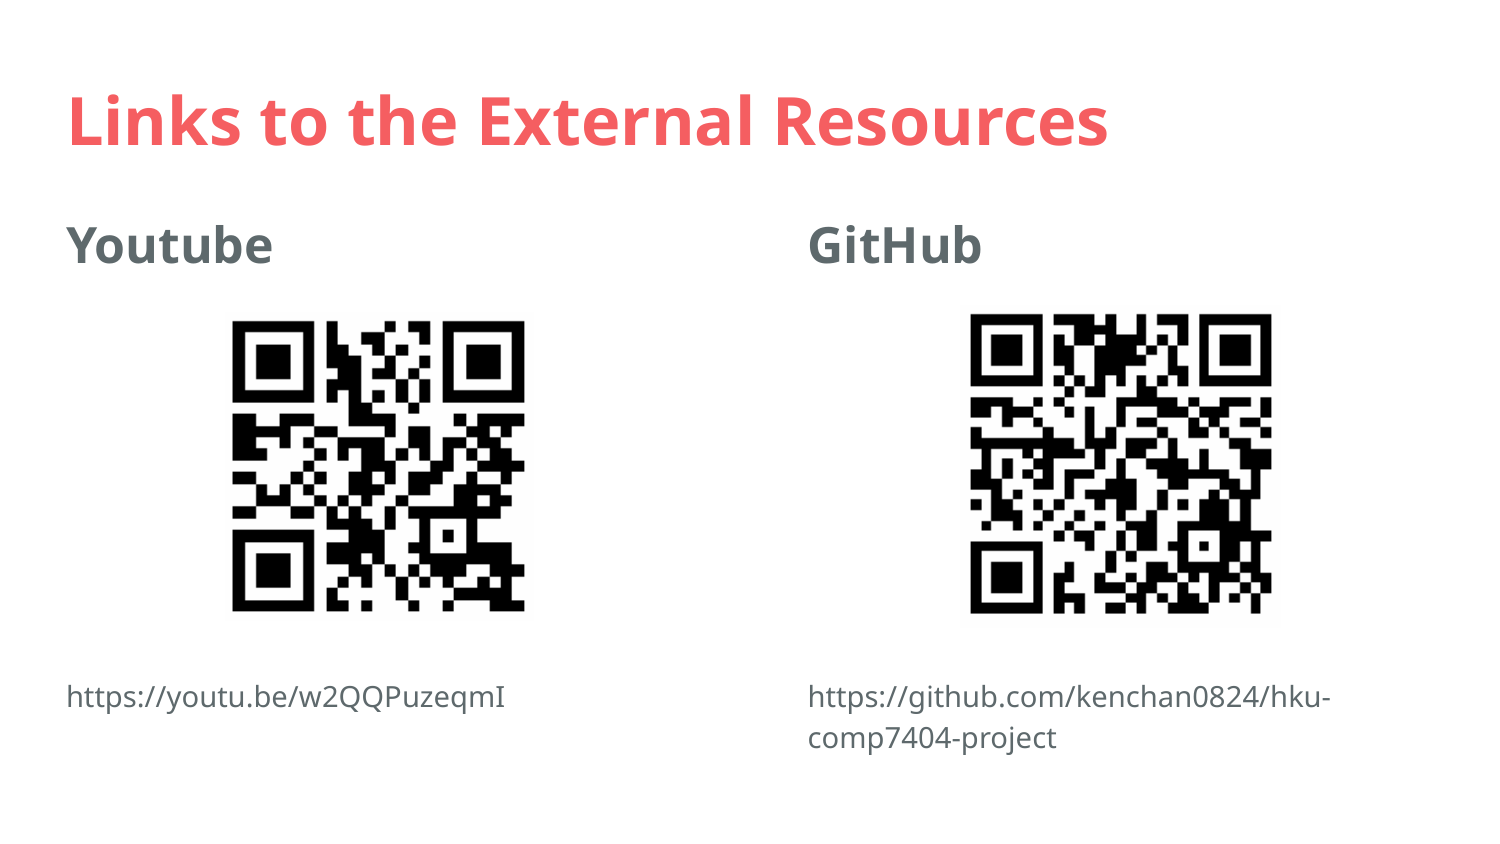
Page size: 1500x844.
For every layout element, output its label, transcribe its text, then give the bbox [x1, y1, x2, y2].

list GitHub https://github.com/kenchan0824/hku-comp7404-project [792, 189, 1449, 750]
picture [224, 312, 534, 621]
picture [960, 305, 1282, 628]
title Links to the External Resources [51, 64, 1449, 167]
list Youtube https://youtu.be/w2QQPuzeqmI [51, 189, 708, 750]
